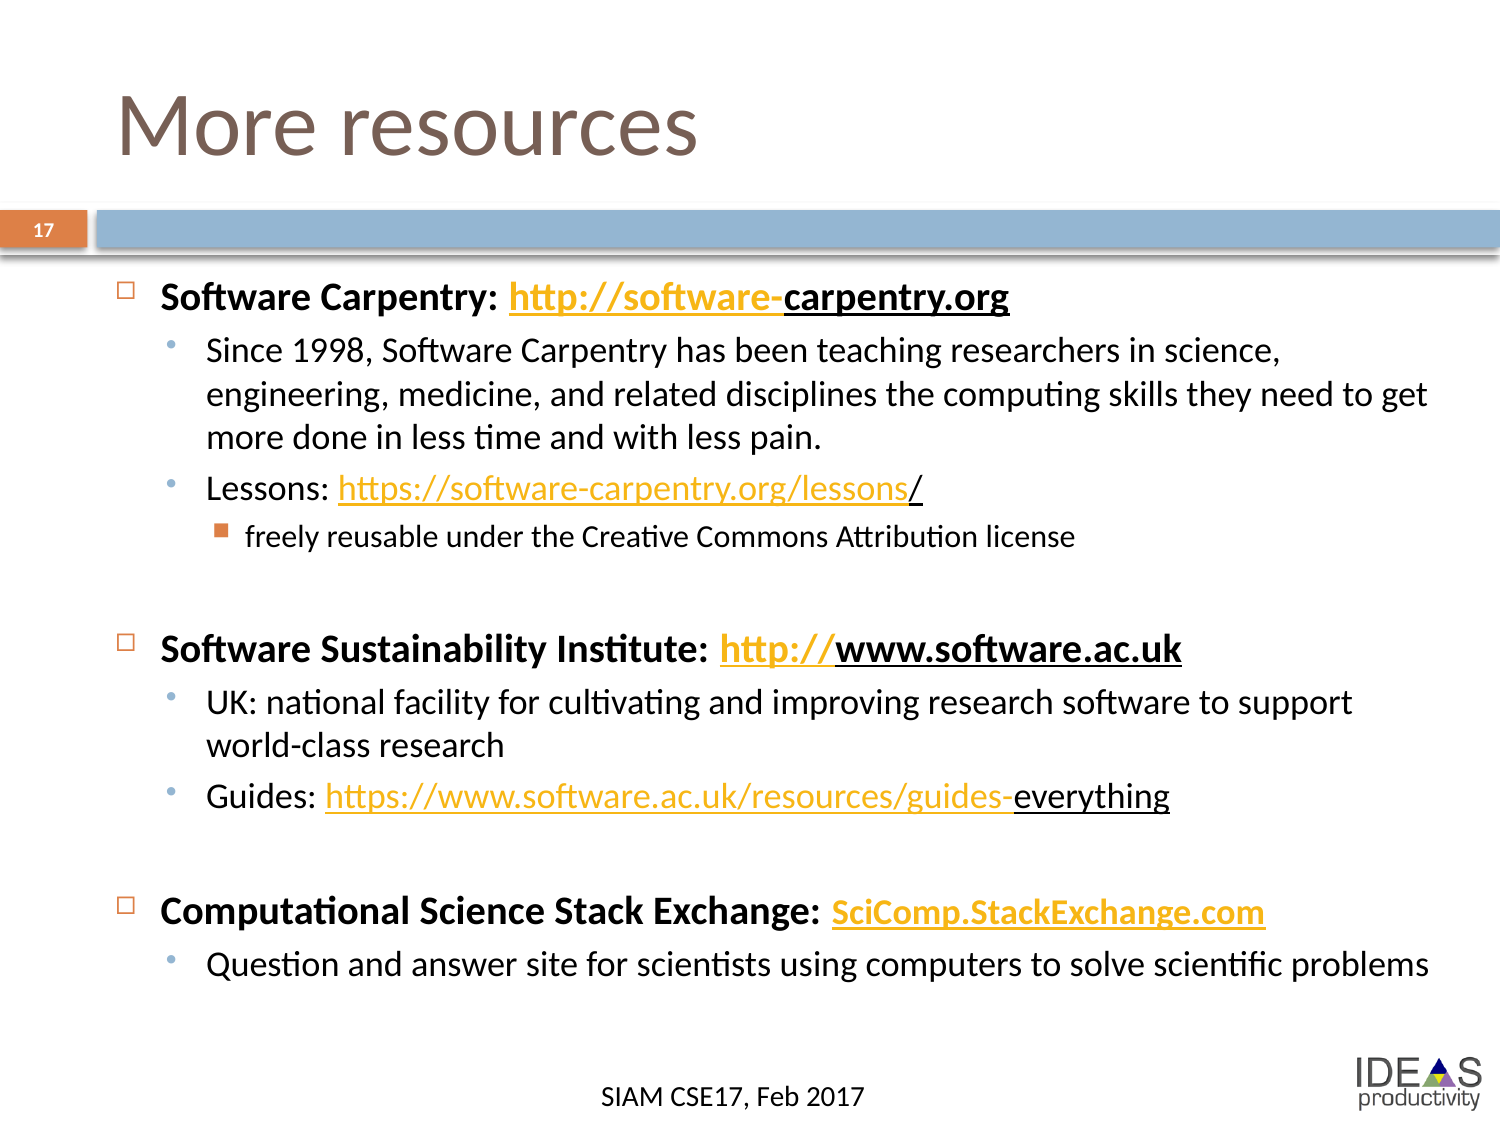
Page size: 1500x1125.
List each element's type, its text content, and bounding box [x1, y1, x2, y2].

footer SIAM CSE17, Feb 2017 [586, 1069, 943, 1105]
slide_number 17 [0, 208, 88, 249]
picture [1351, 1052, 1486, 1115]
title More resources [100, 37, 1438, 200]
list Software Carpentry: http://software-carpentry.org Since 1998, Software Carpentry has been teaching researchers in science, engineering, medicine, and related disciplines the computing skills they need to get more done in less time and with less pain. Lessons: https://software-carpentry.org/lessons/ freely reusable under the Creative Commons Attribution license Software Sustainability Institute: http://www.software.ac.uk UK: national facility for cultivating and improving research software to support world-class research Guides: https://www.software.ac.uk/resources/guides-everything Computational Science Stack Exchange: SciComp.StackExchange.com Question and answer site for scientists using computers to solve scientific problems [100, 262, 1461, 1037]
